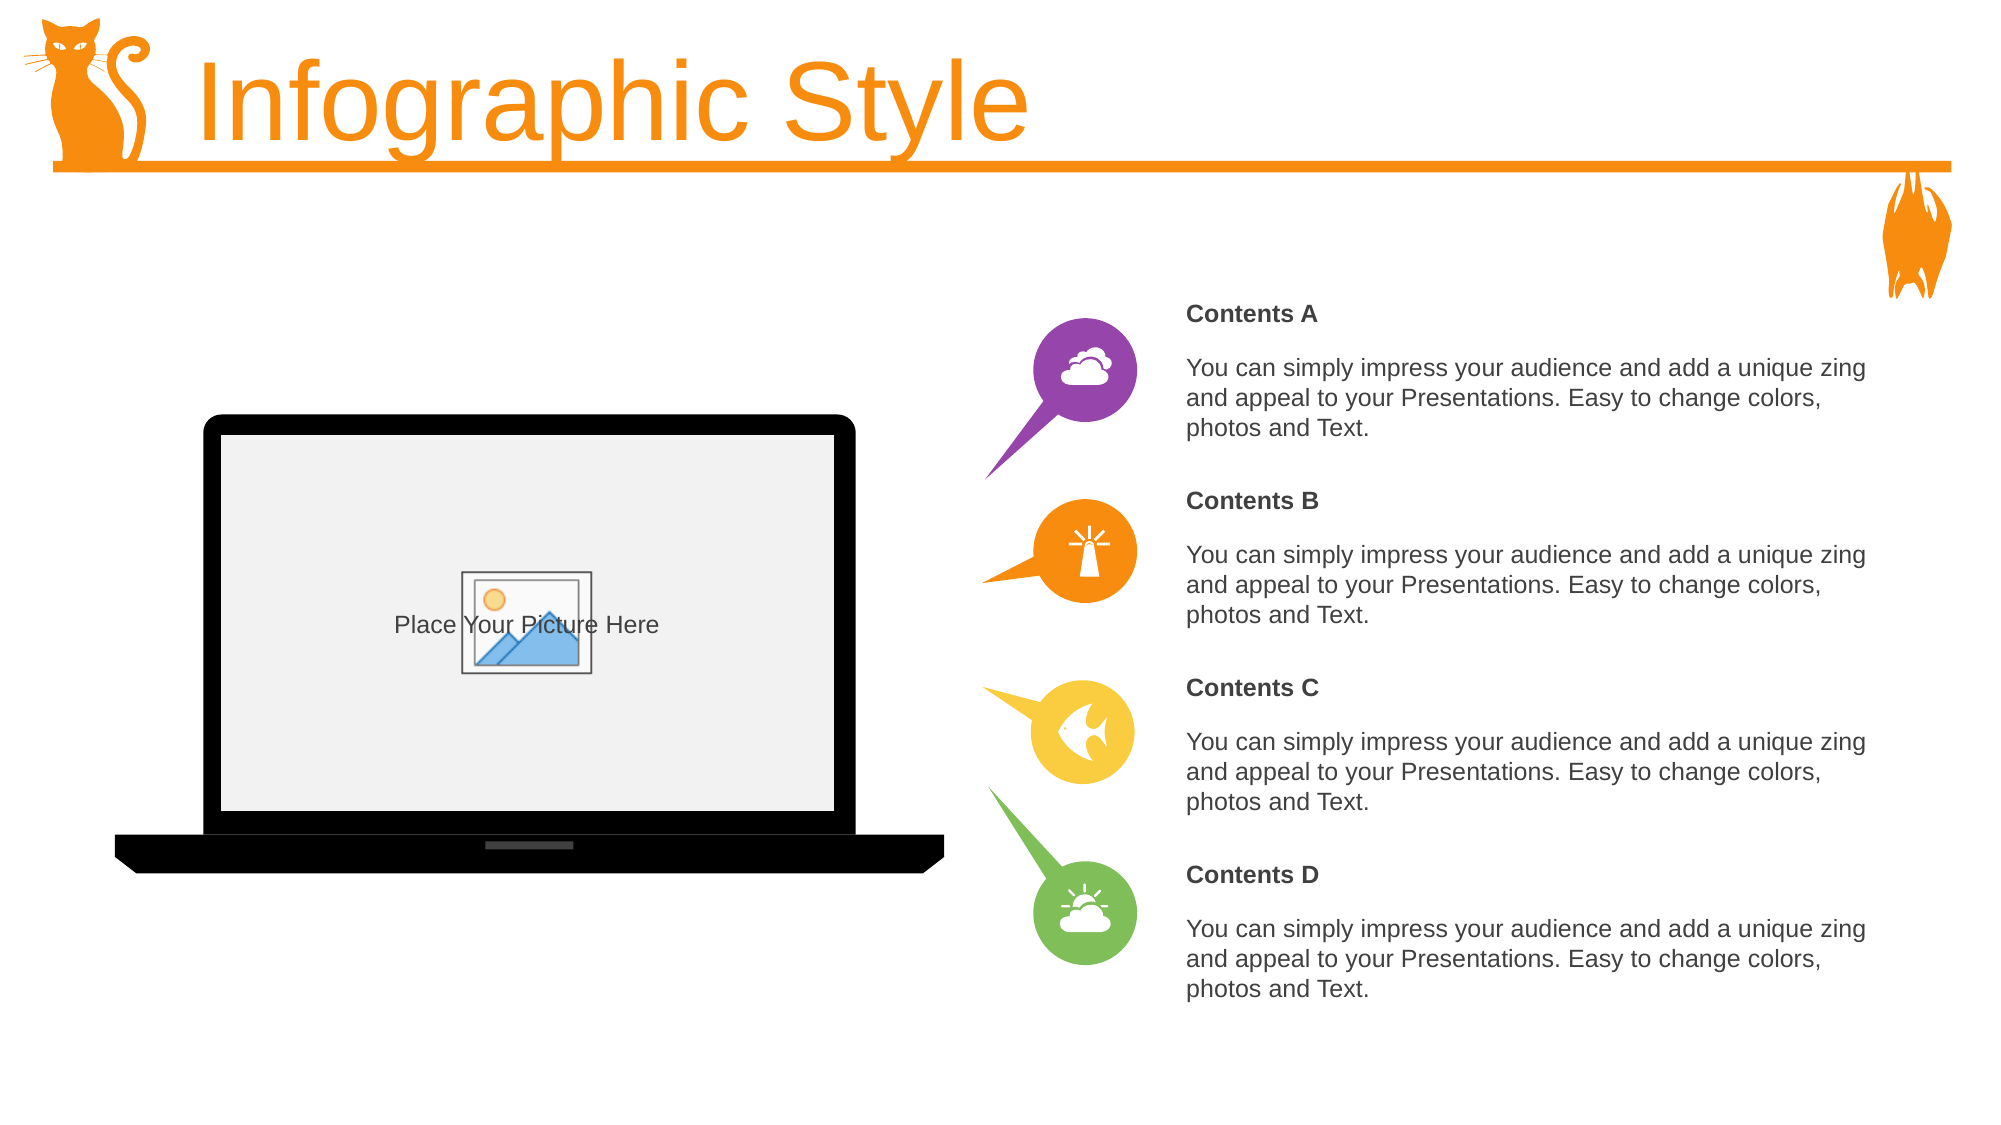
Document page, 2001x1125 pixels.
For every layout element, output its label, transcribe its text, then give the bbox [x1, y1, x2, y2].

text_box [1171, 664, 1897, 824]
text_box [981, 679, 1136, 786]
text_box [1068, 525, 1111, 578]
picture [220, 435, 834, 812]
list Infographic Style [179, 35, 1952, 173]
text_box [1171, 477, 1897, 637]
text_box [1171, 851, 1897, 1011]
text_box [984, 317, 1139, 481]
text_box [1171, 290, 1897, 450]
text_box [1058, 881, 1112, 934]
text_box [1059, 346, 1113, 386]
text_box [981, 498, 1139, 605]
text_box [1057, 701, 1109, 763]
text_box [987, 785, 1139, 967]
